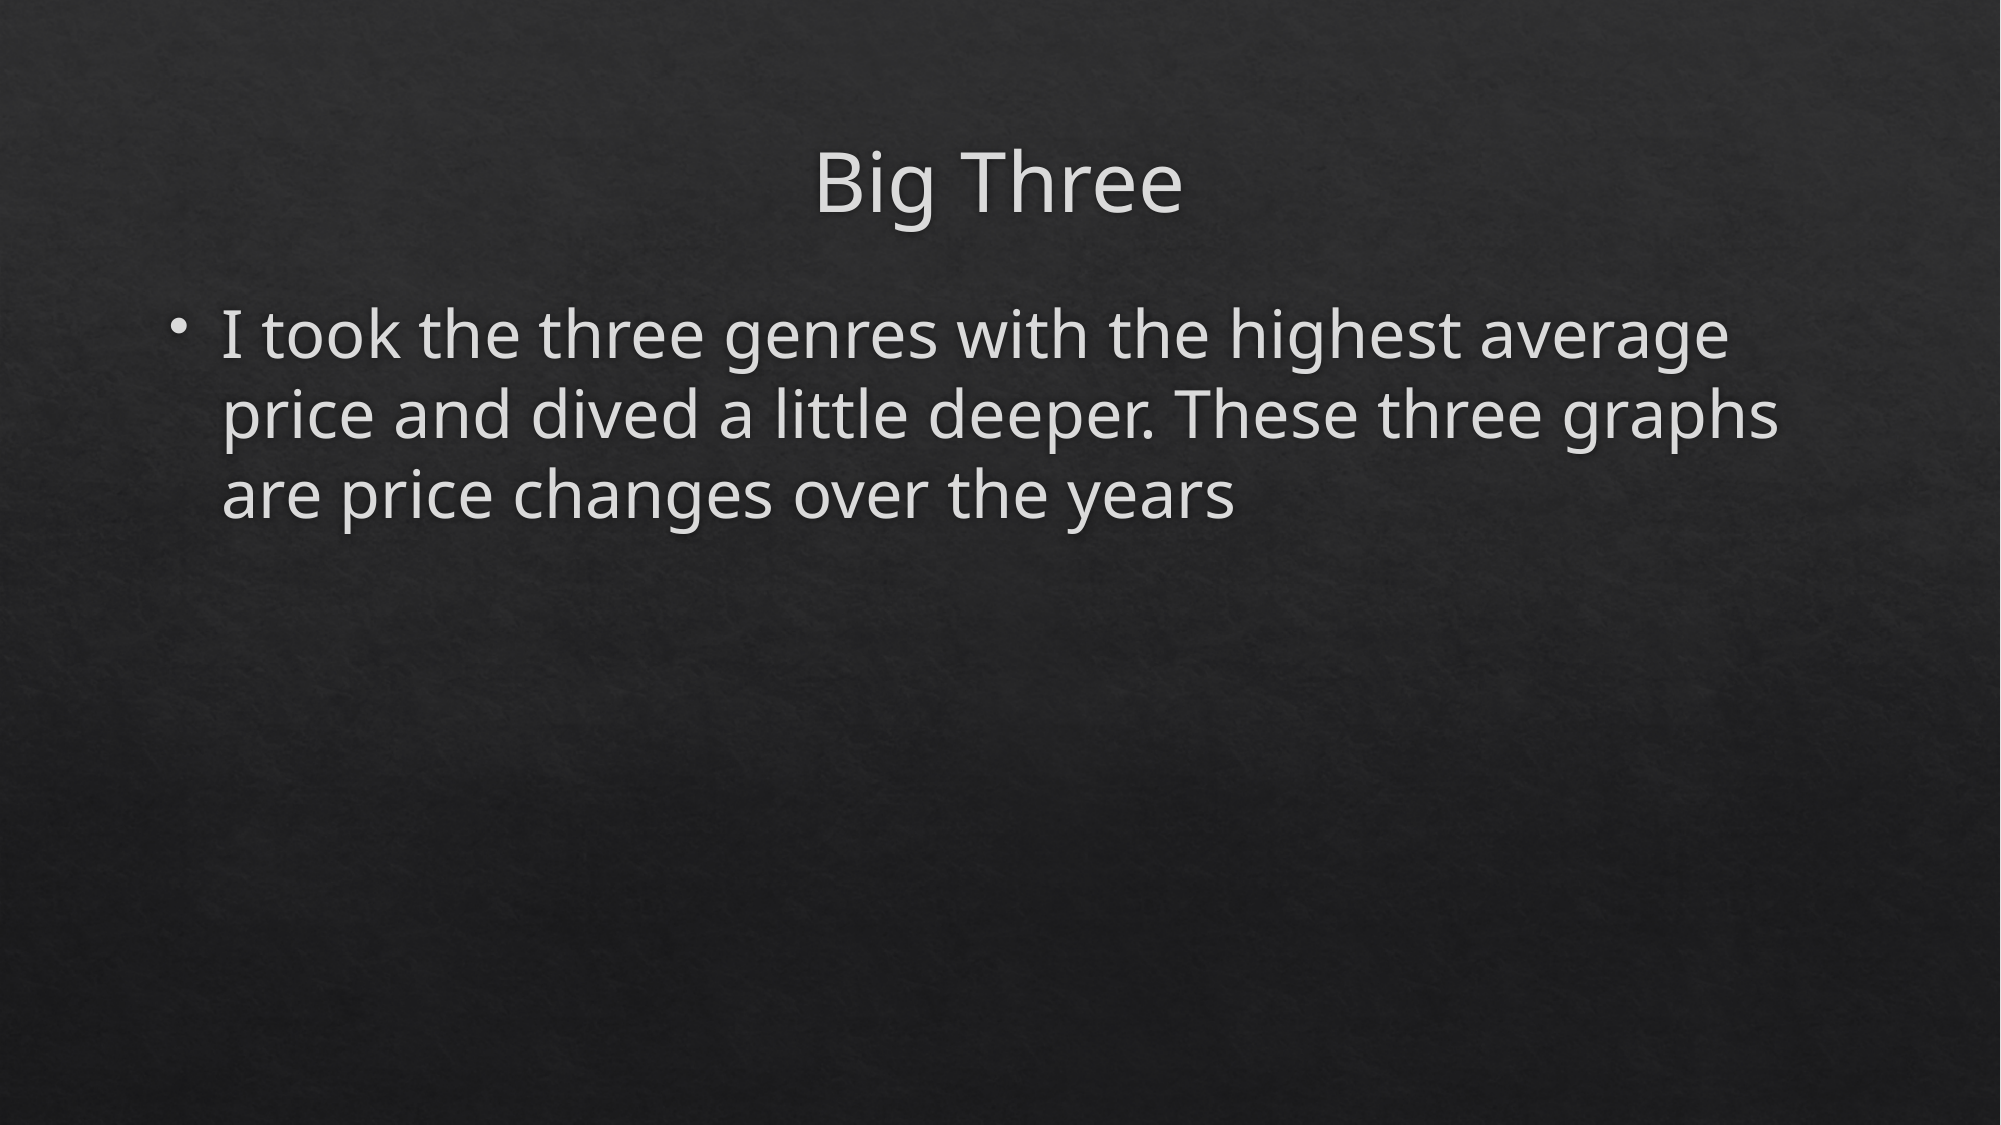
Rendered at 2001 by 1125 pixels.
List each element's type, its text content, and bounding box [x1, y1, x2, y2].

list I took the three genres with the highest average price and dived a little deeper. These three graphs are price changes over the years [149, 284, 1849, 950]
title Big Three [149, 99, 1849, 260]
